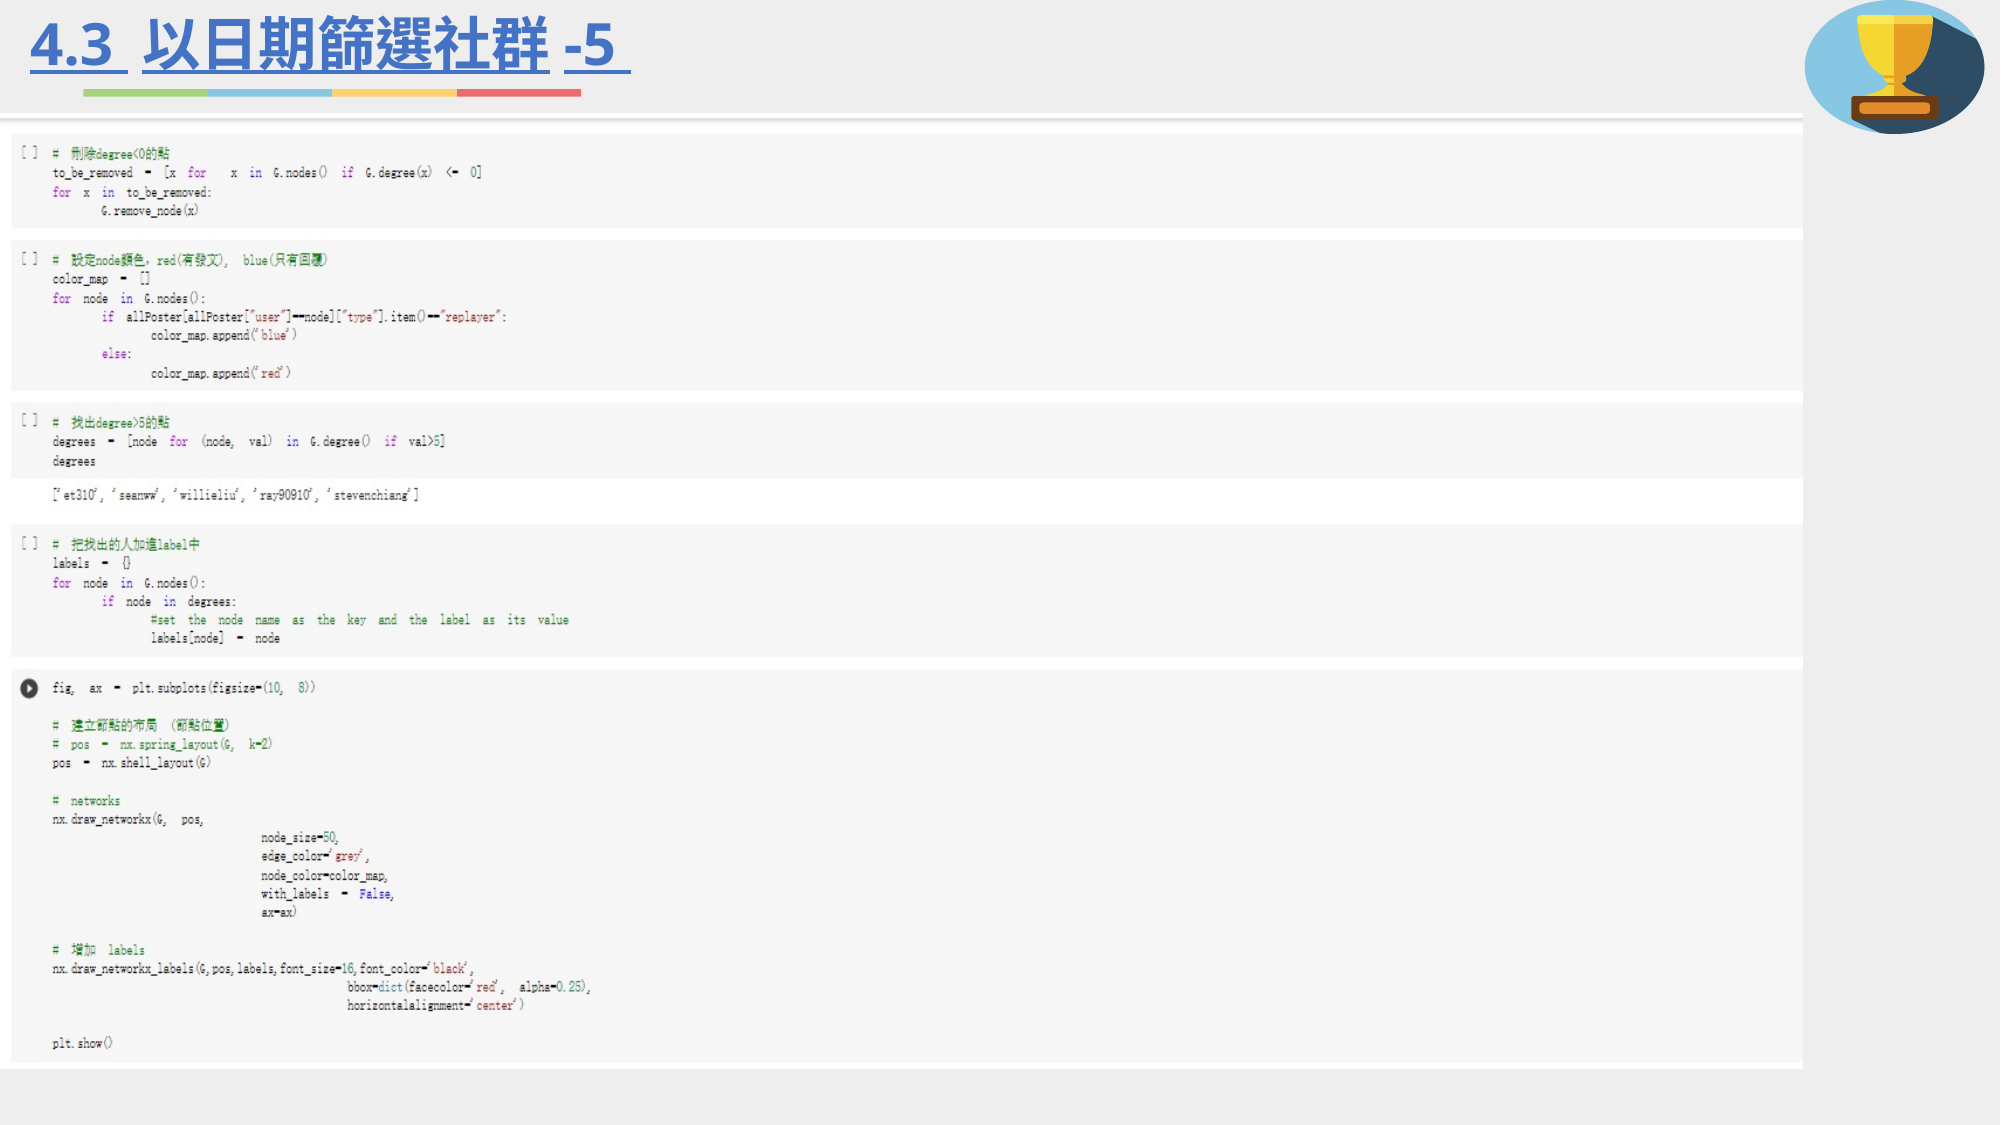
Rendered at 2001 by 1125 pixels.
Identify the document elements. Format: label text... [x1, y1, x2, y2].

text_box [83, 89, 582, 97]
picture [0, 113, 1803, 1069]
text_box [1804, 0, 1985, 135]
text_box 4.3 以日期篩選社群-5 [15, 0, 991, 85]
